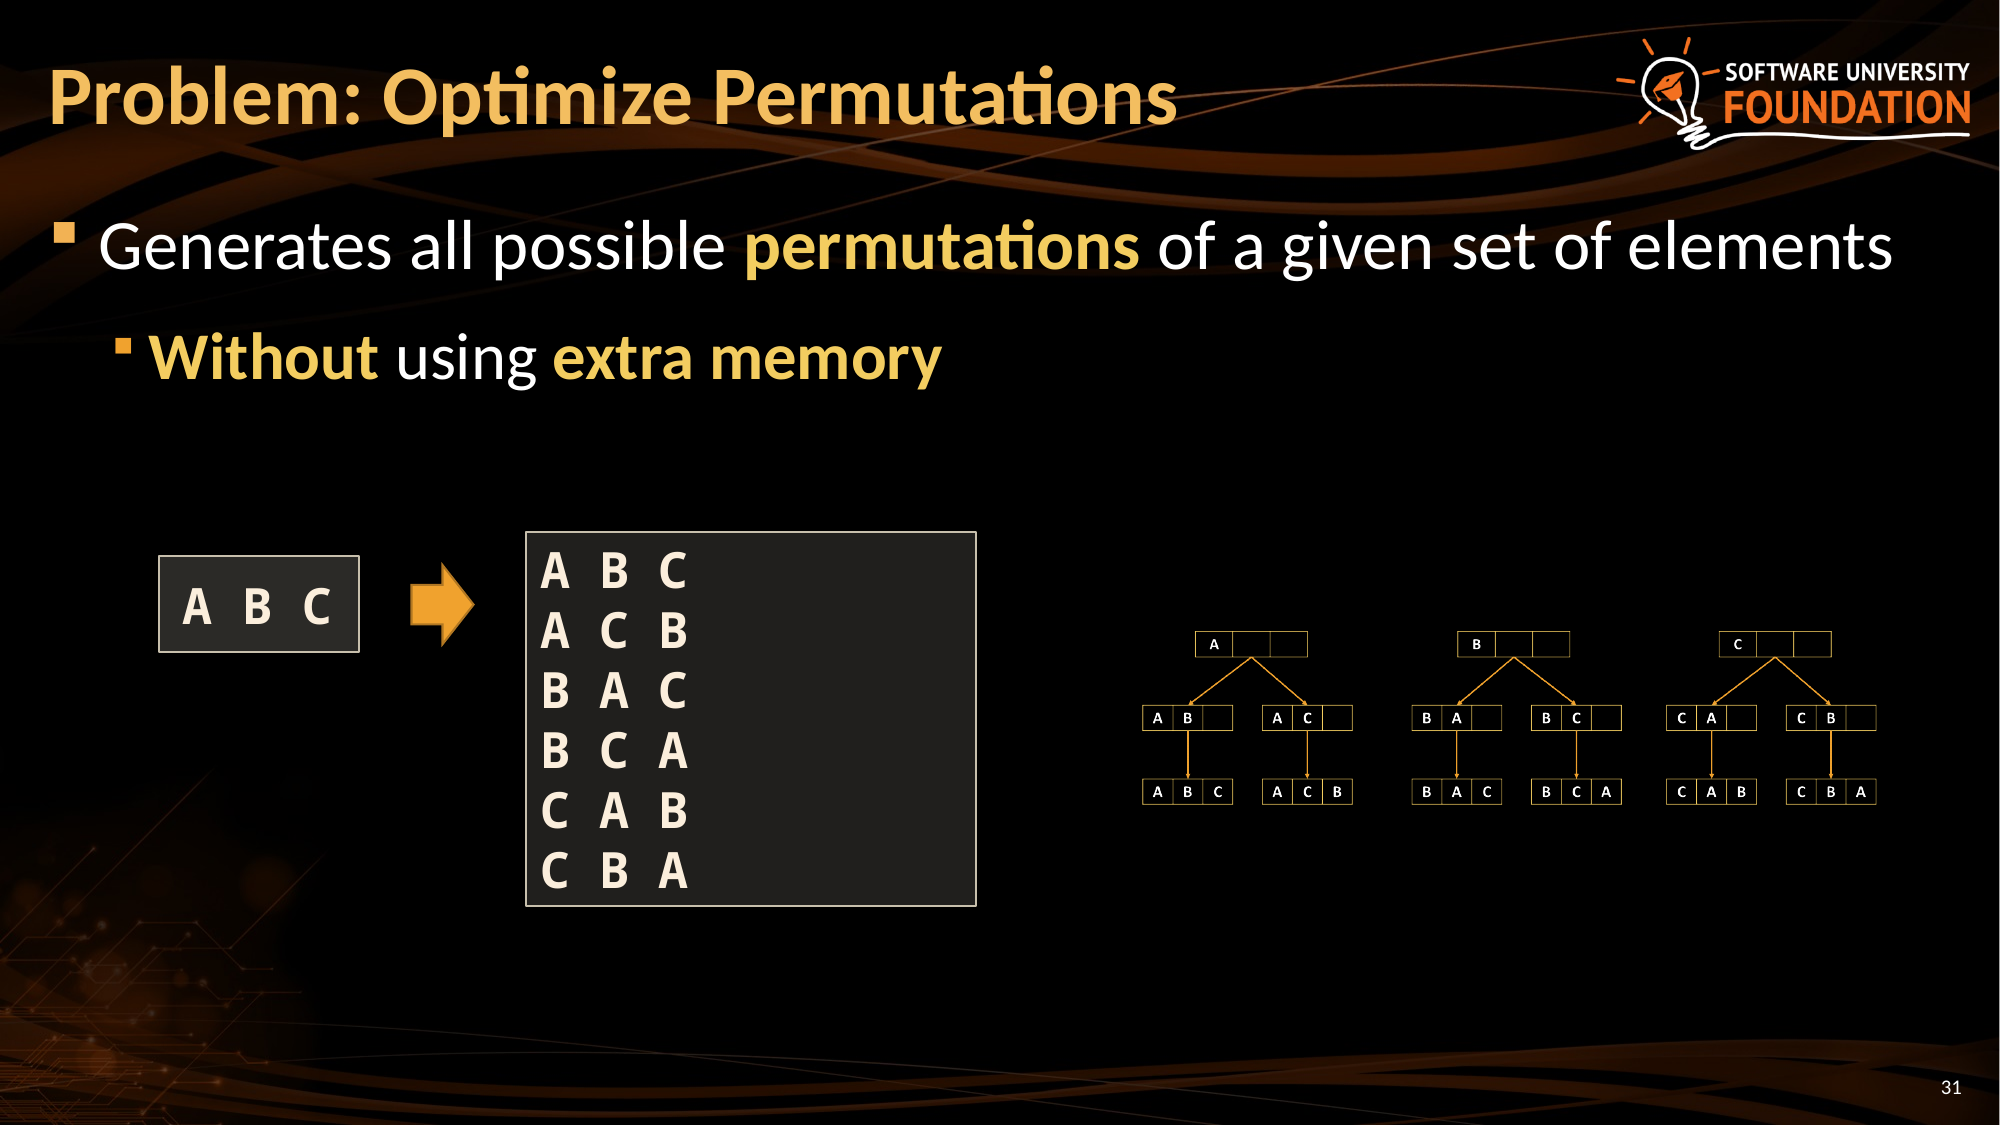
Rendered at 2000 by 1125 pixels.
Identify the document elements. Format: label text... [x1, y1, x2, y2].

text_box A B C A C B B A C B C A C A B C B A [525, 531, 976, 907]
text_box [410, 562, 475, 648]
list Generates all possible permutations of a given set of elements Without using extra memory [31, 188, 1968, 1103]
text_box A B C [159, 556, 360, 652]
slide_number 31 [1897, 1070, 1968, 1103]
picture [0, 0, 2000, 1125]
title Problem: Optimize Permutations [30, 6, 1602, 189]
